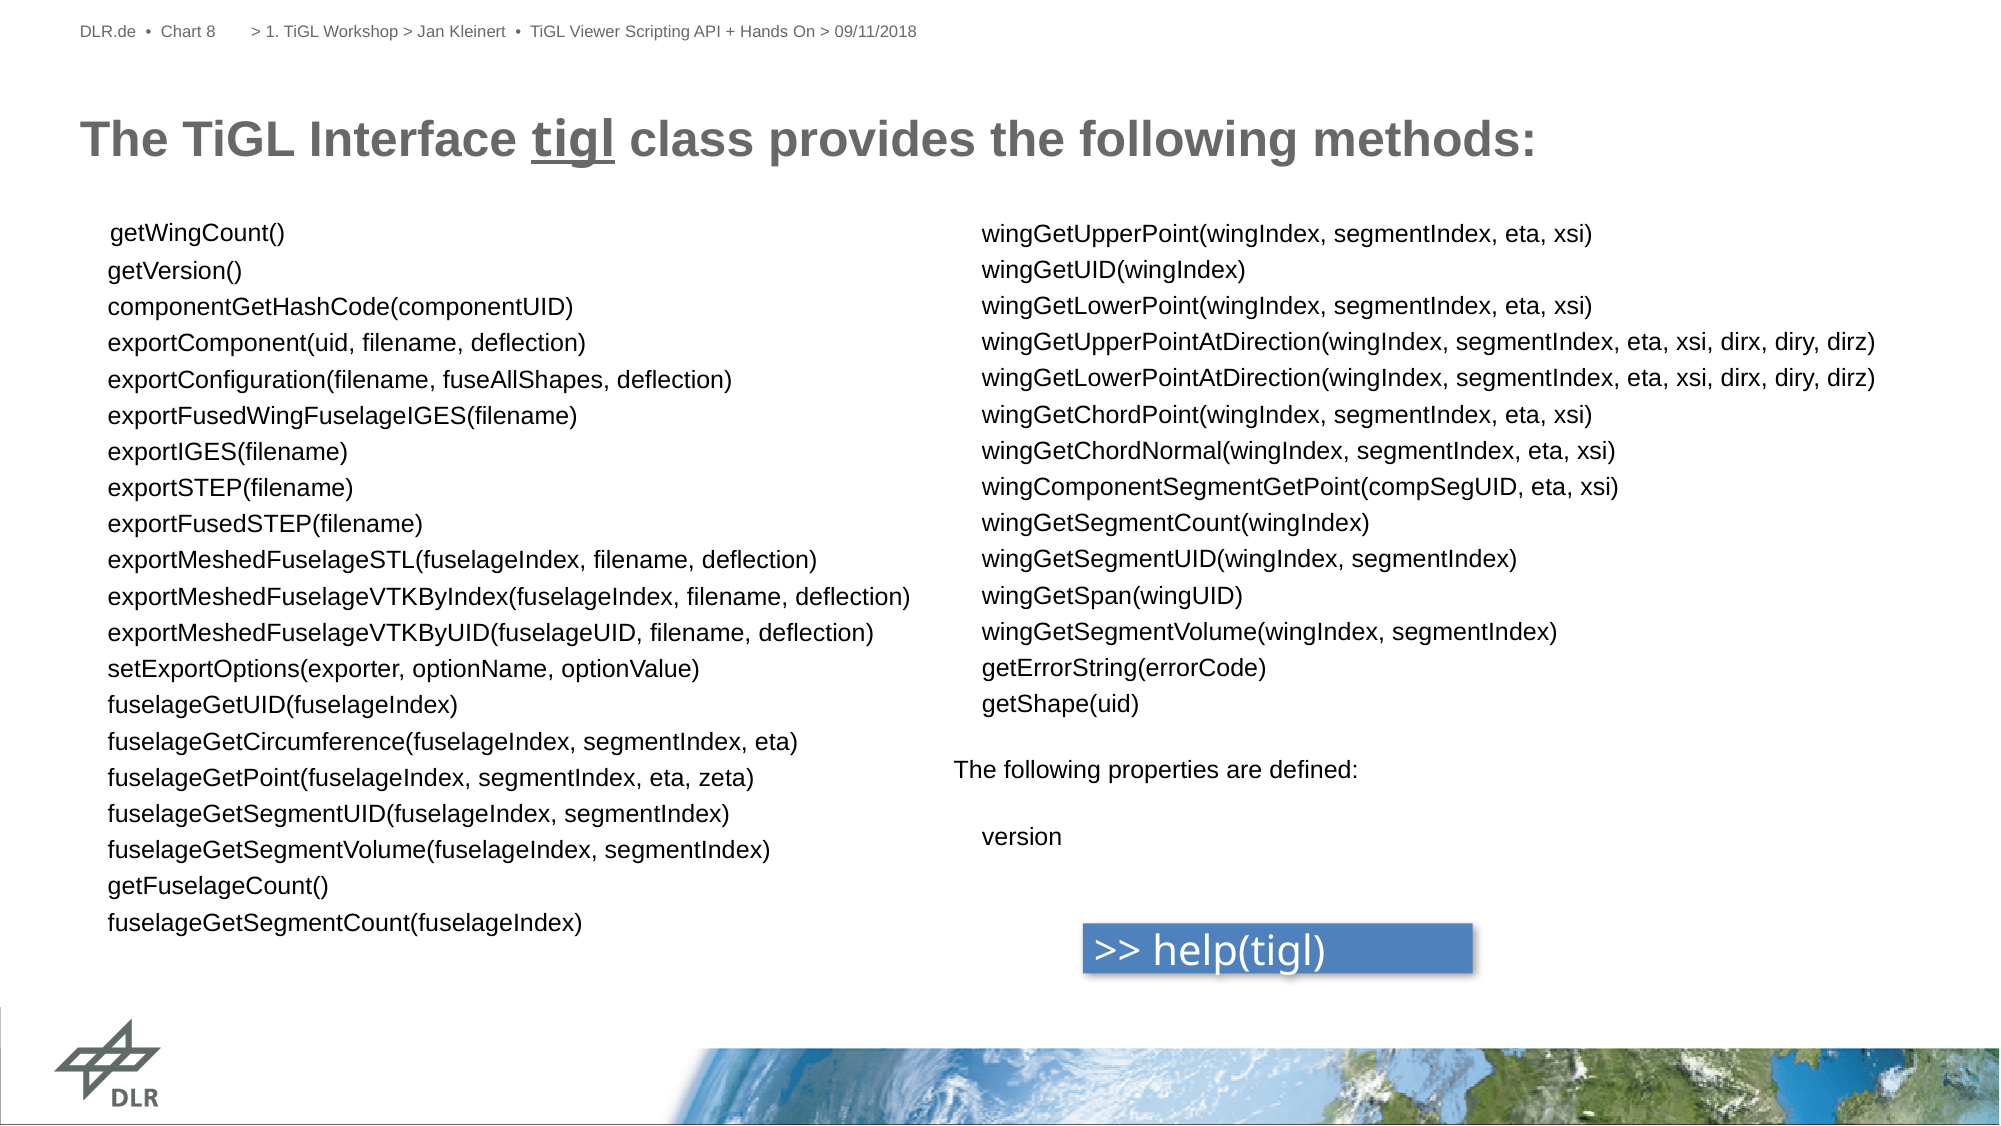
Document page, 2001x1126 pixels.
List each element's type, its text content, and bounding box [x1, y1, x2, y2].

footer > 1. TiGL Workshop > Jan Kleinert • TiGL Viewer Scripting API + Hands On > 09/11/2018 [251, 20, 1921, 45]
slide_number DLR.de • Chart 8 [79, 20, 251, 45]
text_box wingGetUpperPoint(wingIndex, segmentIndex, eta, xsi) wingGetUID(wingIndex) wingGetLowerPoint(wingIndex, segmentIndex, eta, xsi) wingGetUpperPointAtDirection(wingIndex, segmentIndex, eta, xsi, dirx, diry, dirz) wingGetLowerPointAtDirection(wingIndex, segmentIndex, eta, xsi, dirx, diry, dirz) wingGetChordPoint(wingIndex, segmentIndex, eta, xsi) wingGetChordNormal(wingIndex, segmentIndex, eta, xsi) wingComponentSegmentGetPoint(compSegUID, eta, xsi) wingGetSegmentCount(wingIndex) wingGetSegmentUID(wingIndex, segmentIndex) wingGetSpan(wingUID) wingGetSegmentVolume(wingIndex, segmentIndex) getErrorString(errorCode) getShape(uid) The following properties are defined: version [953, 217, 1981, 929]
title The TiGL Interface tigl class provides the following methods: [79, 106, 1921, 217]
picture [0, 1007, 2000, 1125]
text_box >> help(tigl) [1082, 923, 1473, 974]
list getWingCount() getVersion() componentGetHashCode(componentUID) exportComponent(uid, filename, deflection) exportConfiguration(filename, fuseAllShapes, deflection) exportFusedWingFuselageIGES(filename) exportIGES(filename) exportSTEP(filename) exportFusedSTEP(filename) exportMeshedFuselageSTL(fuselageIndex, filename, deflection) exportMeshedFuselageVTKByIndex(fuselageIndex, filename, deflection) exportMeshedFuselageVTKByUID(fuselageUID, filename, deflection) setExportOptions(exporter, optionName, optionValue) fuselageGetUID(fuselageIndex) fuselageGetCircumference(fuselageIndex, segmentIndex, eta) fuselageGetPoint(fuselageIndex, segmentIndex, eta, zeta) fuselageGetSegmentUID(fuselageIndex, segmentIndex) fuselageGetSegmentVolume(fuselageIndex, segmentIndex) getFuselageCount() fuselageGetSegmentCount(fuselageIndex) [79, 208, 1107, 920]
